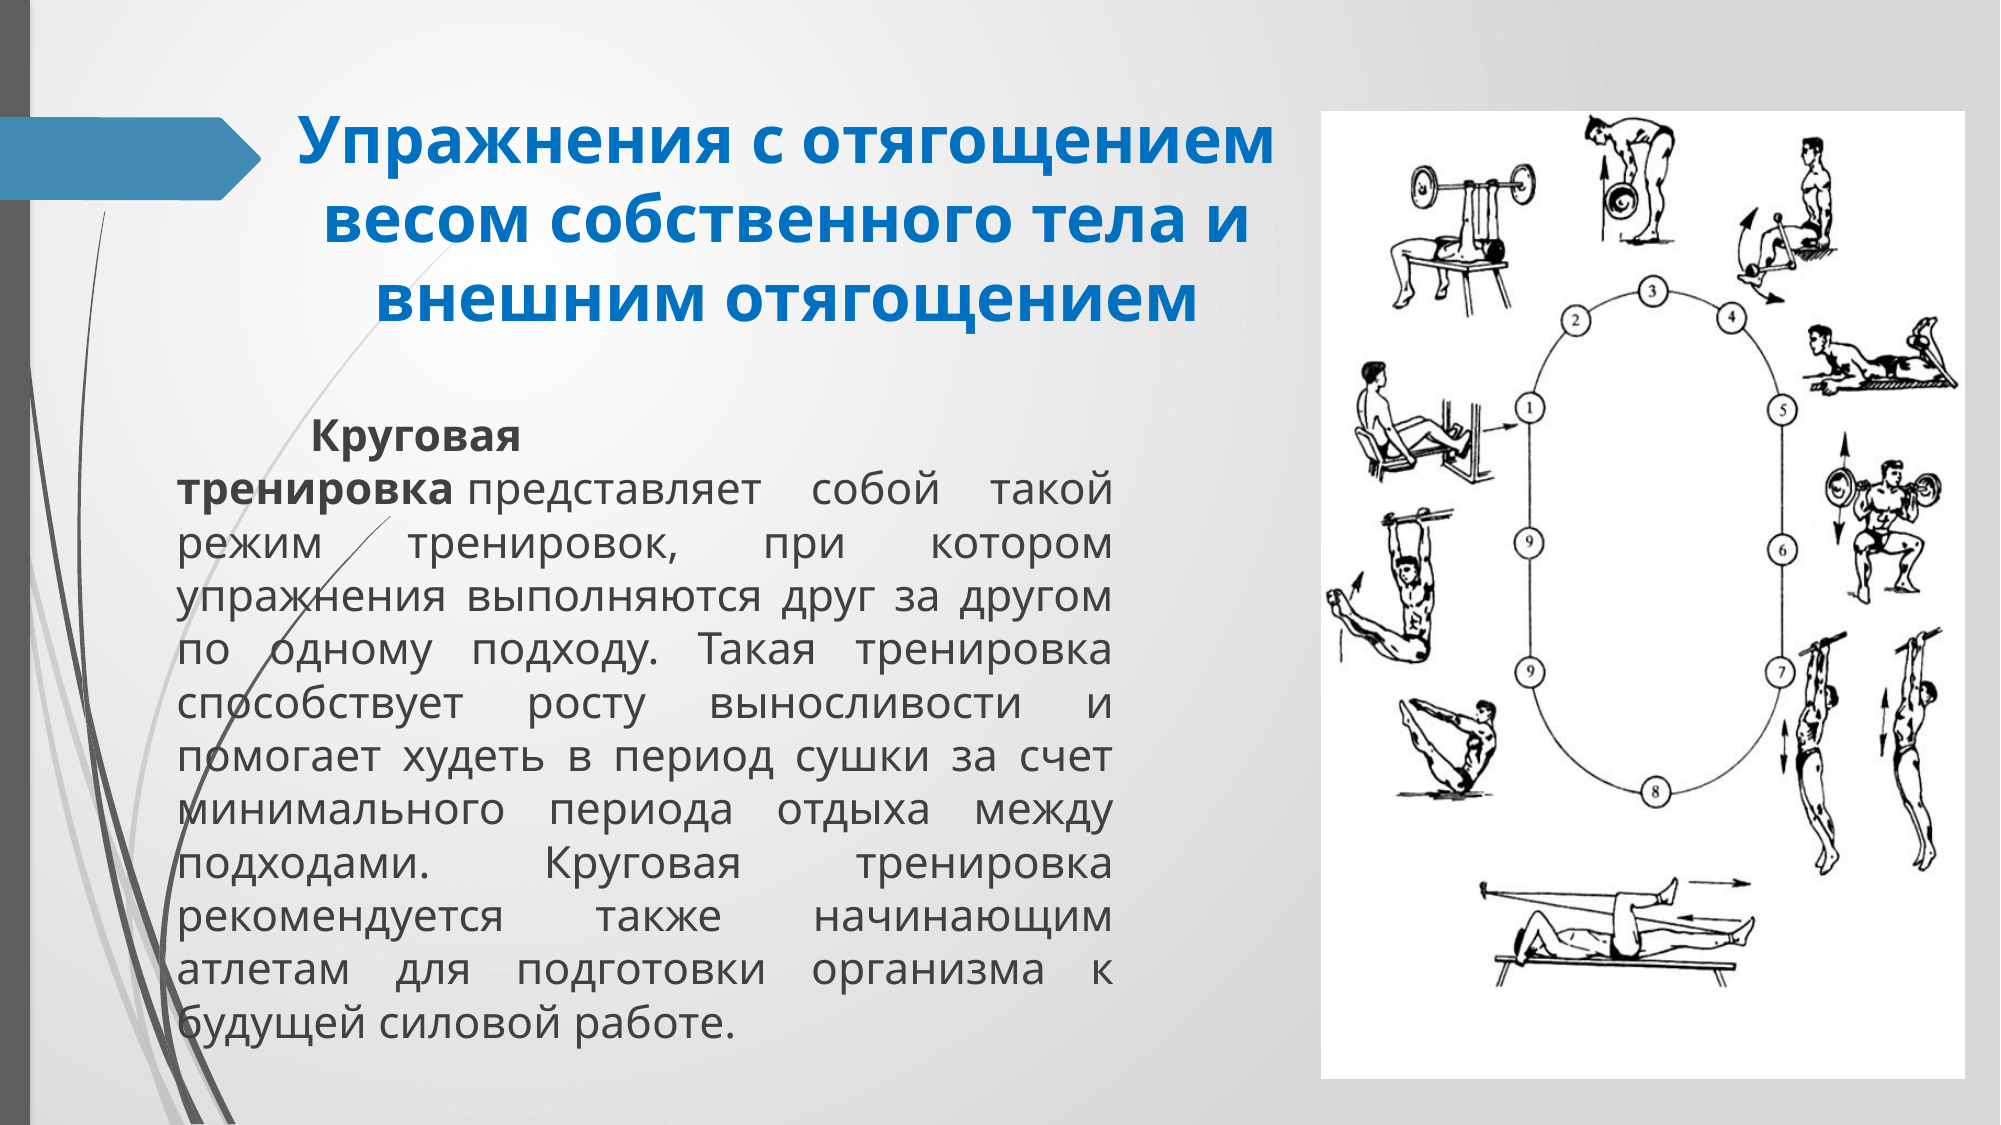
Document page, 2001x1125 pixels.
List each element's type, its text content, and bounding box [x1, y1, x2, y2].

title Упражнения с отягощением весом собственного тела и внешним отягощением [252, 90, 1322, 400]
picture [1321, 111, 1965, 1080]
list Круговая тренировка представляет собой такой режим тренировок, при котором упражнения выполняются друг за другом по одному подходу. Такая тренировка способствует росту выносливости и помогает худеть в период сушки за счет минимального периода отдыха между подходами. Круговая тренировка рекомендуется также начинающим атлетам для подготовки организма к будущей силовой работе. [161, 399, 1131, 1061]
